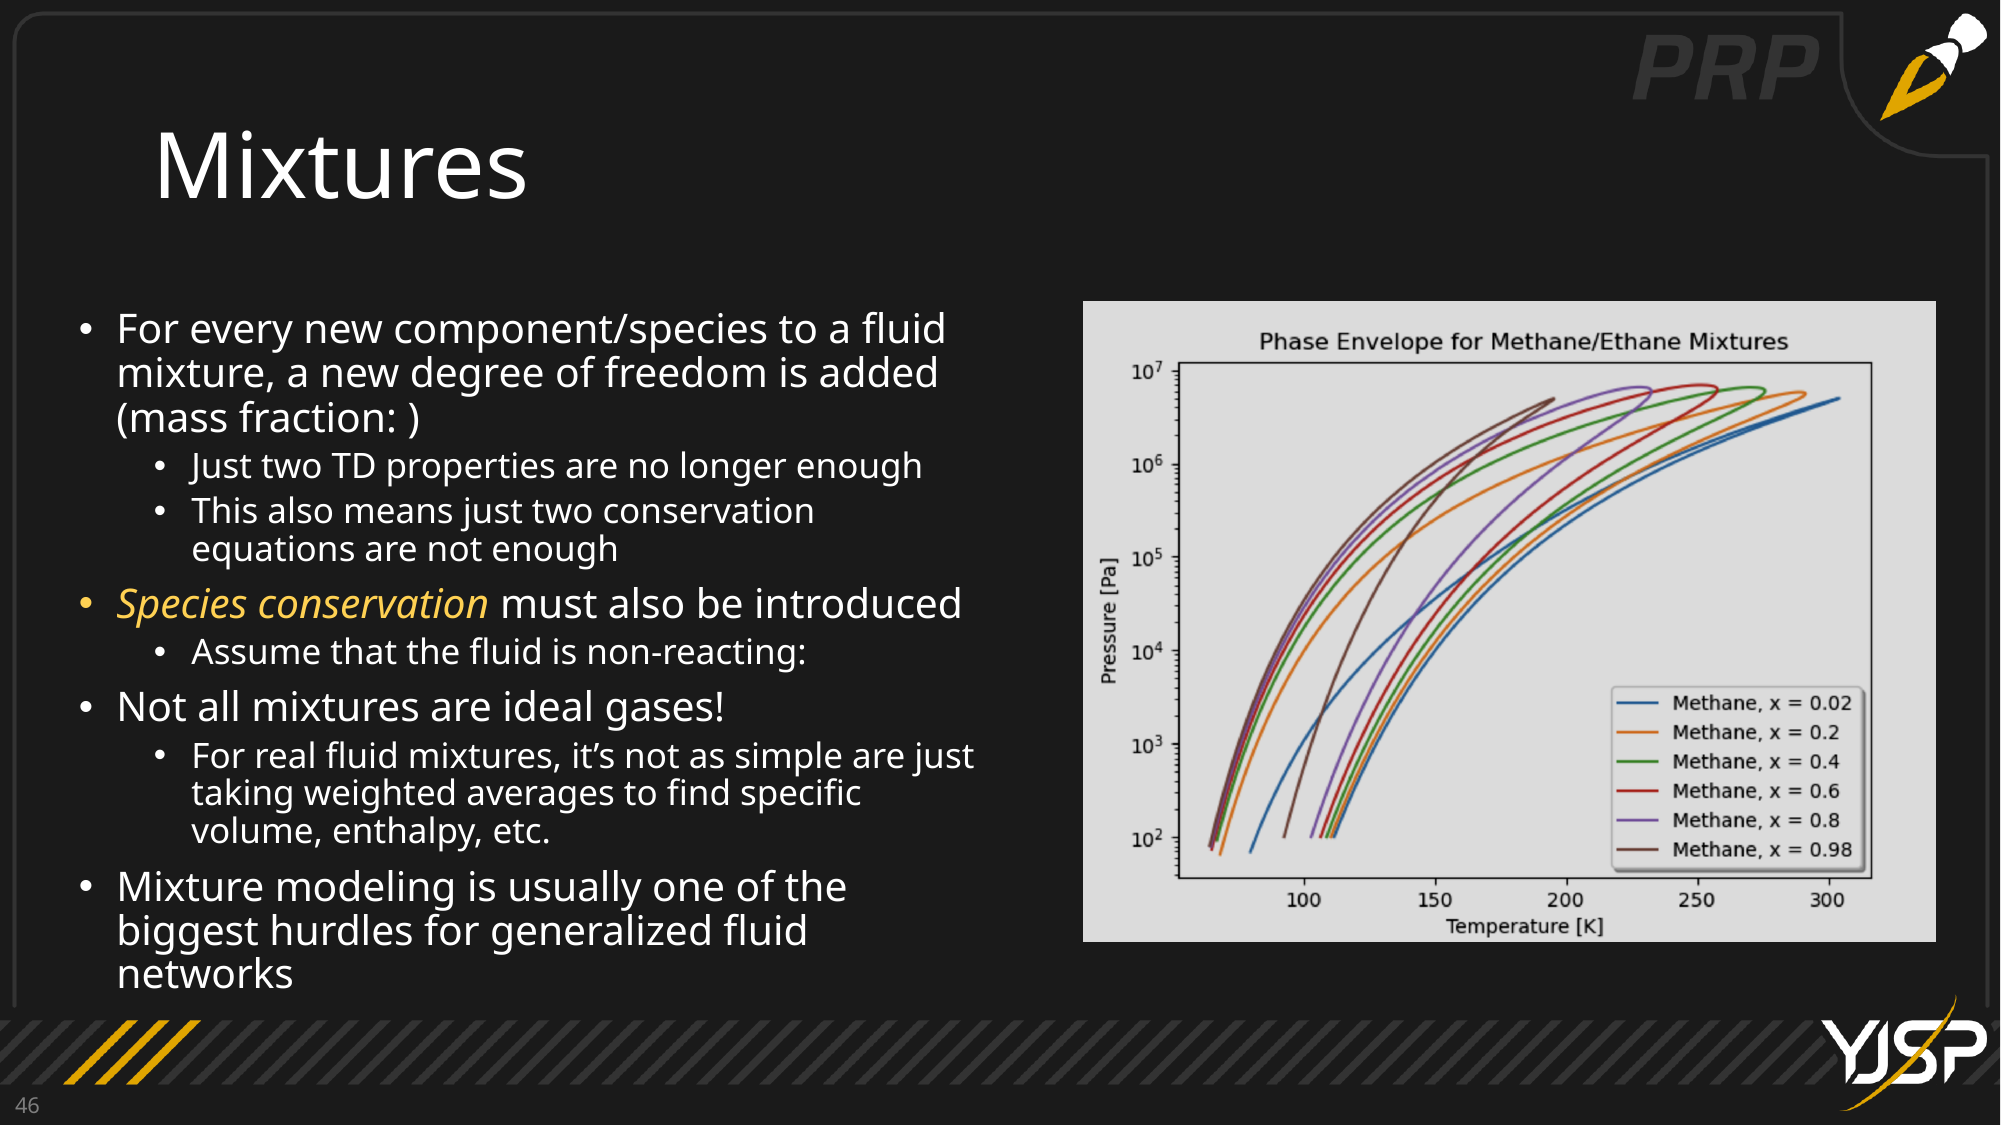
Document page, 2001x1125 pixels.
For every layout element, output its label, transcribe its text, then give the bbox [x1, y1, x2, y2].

slide_number 46 [0, 1088, 450, 1125]
title Mixtures [137, 59, 1863, 278]
picture [0, 0, 2001, 1125]
